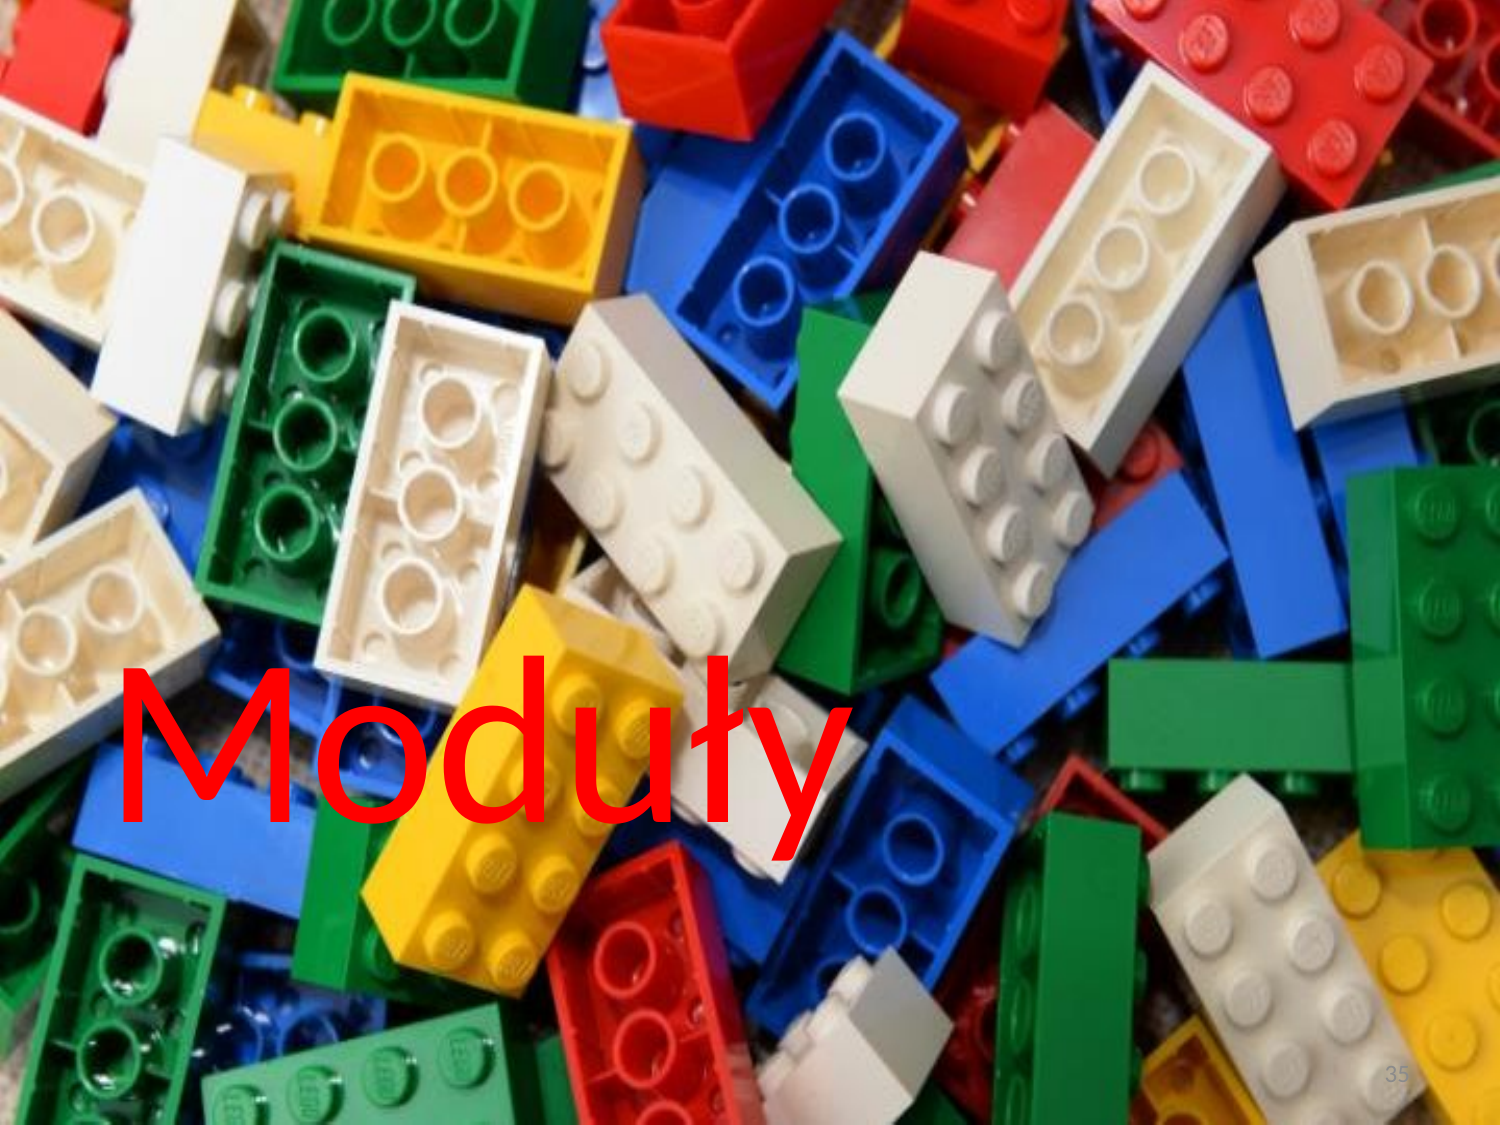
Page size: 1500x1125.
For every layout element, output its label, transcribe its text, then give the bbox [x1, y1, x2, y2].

title Moduły [0, 633, 1155, 821]
slide_number 35 [1074, 1042, 1425, 1103]
picture [0, 0, 1500, 1125]
